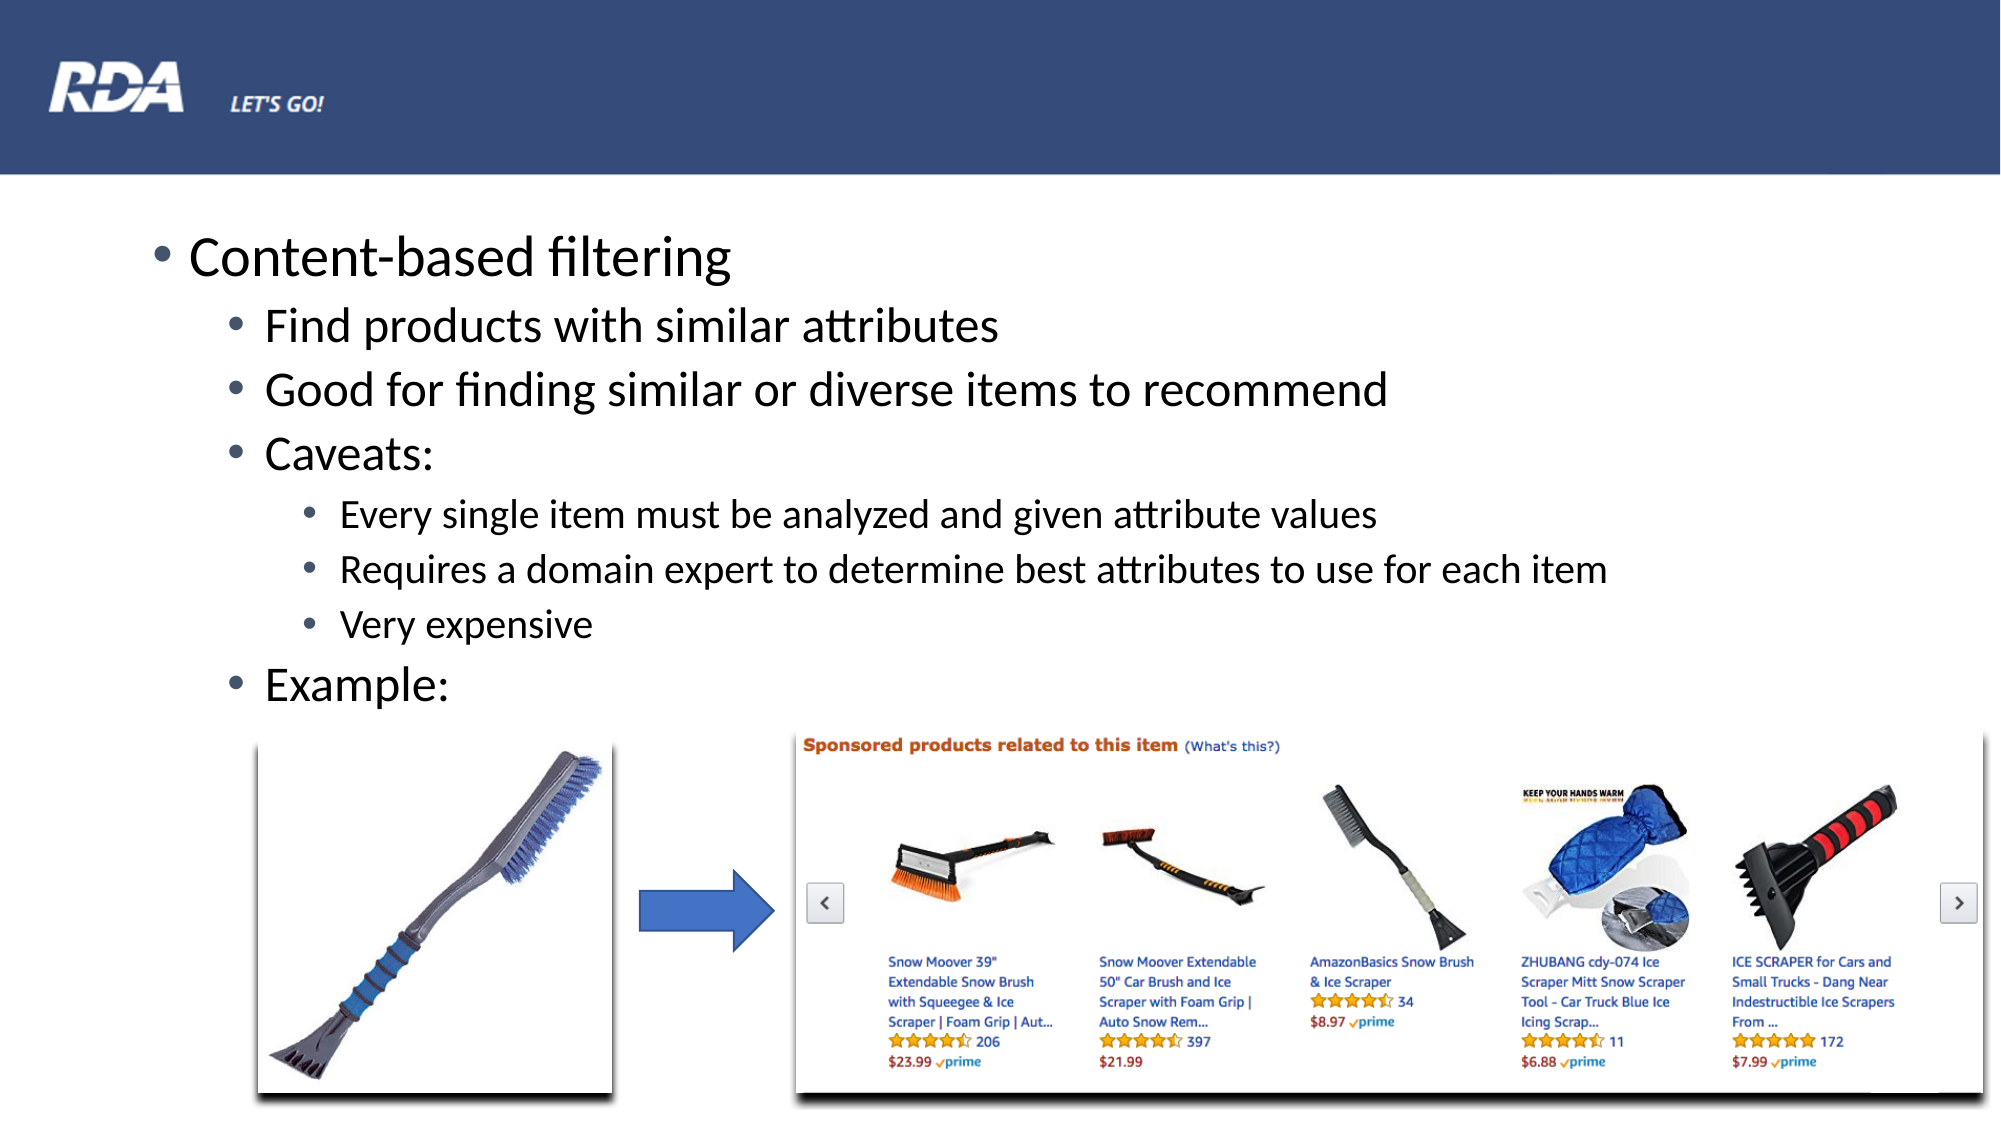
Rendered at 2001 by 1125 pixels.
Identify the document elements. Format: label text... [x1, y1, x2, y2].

picture [0, 0, 2001, 1125]
list Content-based filtering Find products with similar attributes Good for finding similar or diverse items to recommend Caveats: Every single item must be analyzed and given attribute values Requires a domain expert to determine best attributes to use for each item Very expensive Example: [137, 218, 1863, 1014]
text_box [638, 868, 776, 953]
